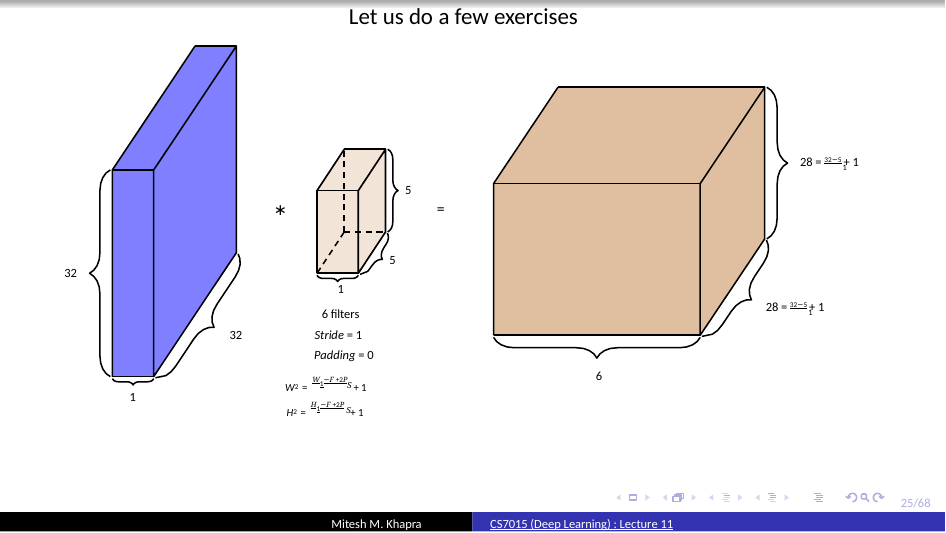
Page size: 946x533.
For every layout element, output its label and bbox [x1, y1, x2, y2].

text_box [62, 262, 80, 280]
text_box [303, 148, 399, 362]
text_box [434, 196, 452, 218]
text_box [493, 86, 855, 359]
text_box [403, 179, 414, 198]
text_box [0, 511, 946, 532]
picture [598, 0, 945, 8]
picture [0, 0, 346, 8]
text_box [89, 45, 246, 404]
text_box [593, 365, 605, 384]
text_box [271, 197, 284, 219]
title [346, 0, 598, 91]
text_box [898, 493, 941, 510]
text_box [278, 365, 409, 419]
text_box [793, 151, 889, 173]
